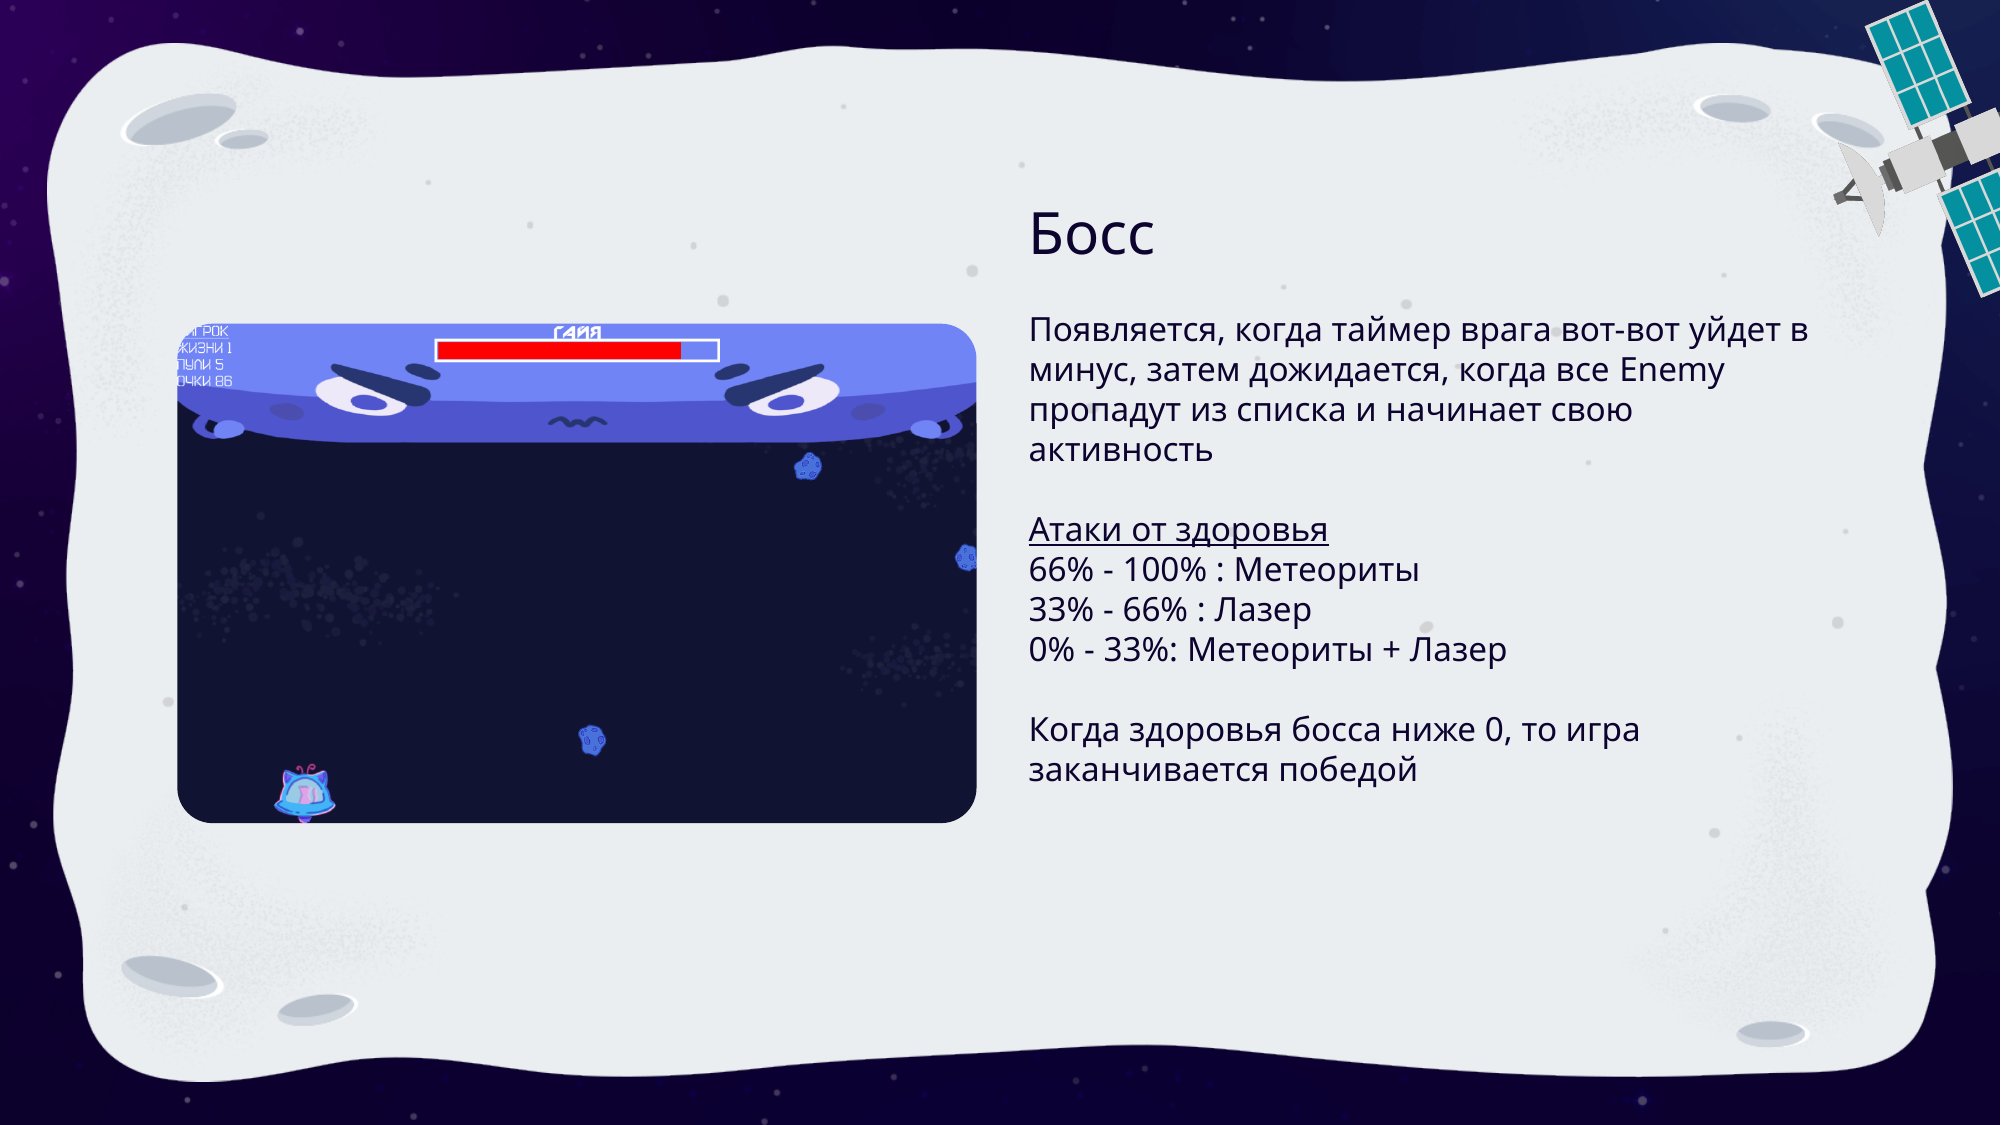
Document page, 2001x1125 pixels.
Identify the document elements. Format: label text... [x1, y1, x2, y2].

picture [0, 0, 2000, 1125]
text_box Появляется, когда таймер врага вот-вот уйдет в минус, затем дожидается, когда все Enemy пропадут из списка и начинает свою активность Атаки от здоровья 66% - 100% : Метеориты 33% - 66% : Лазер 0% - 33%: Метеориты + Лазер Когда здоровья босса ниже 0, то игра заканчивается победой [1013, 301, 1829, 795]
text_box Босс [1014, 188, 1700, 274]
